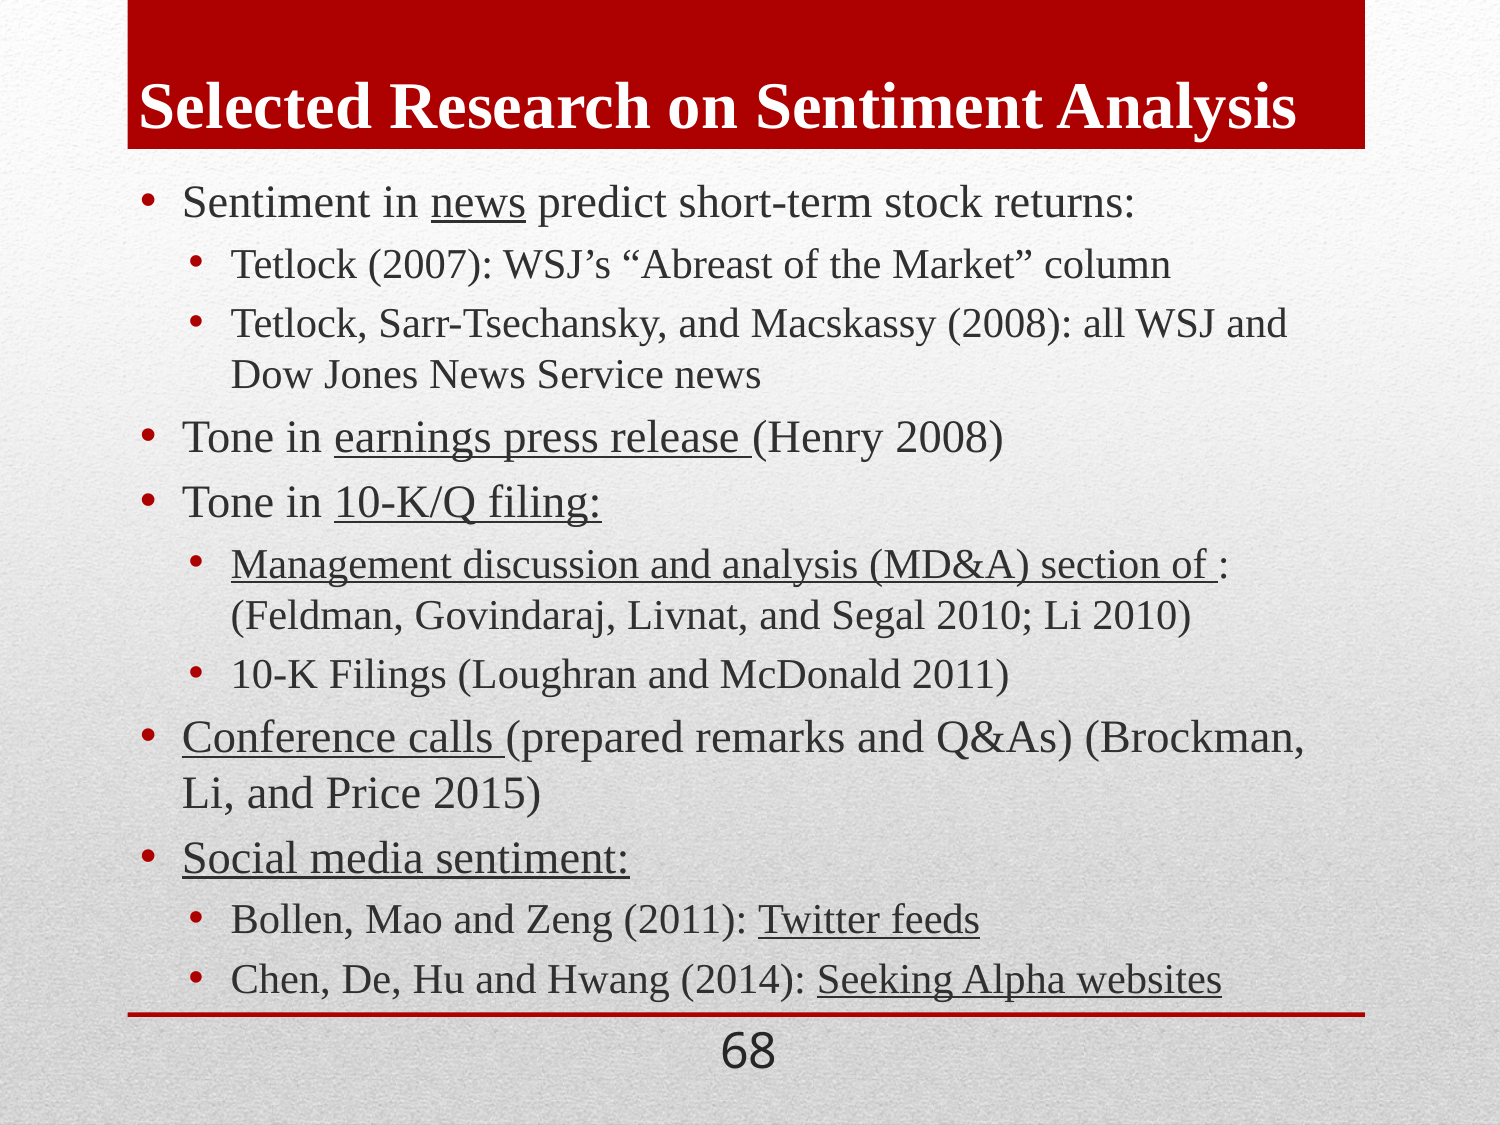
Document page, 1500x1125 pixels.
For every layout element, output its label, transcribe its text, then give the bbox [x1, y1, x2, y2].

list Sentiment in news predict short-term stock returns: Tetlock (2007): WSJ’s “Abreast of the Market” column Tetlock, Sarr-Tsechansky, and Macskassy (2008): all WSJ and Dow Jones News Service news Tone in earnings press release (Henry 2008) Tone in 10-K/Q filing: Management discussion and analysis (MD&A) section of : (Feldman, Govindaraj, Livnat, and Segal 2010; Li 2010) 10-K Filings (Loughran and McDonald 2011) Conference calls (prepared remarks and Q&As) (Brockman, Li, and Price 2015) Social media sentiment: Bollen, Mao and Zeng (2011): Twitter feeds Chen, De, Hu and Hwang (2014): Seeking Alpha websites [125, 160, 1365, 1013]
slide_number 68 [667, 1023, 793, 1084]
title Selected Research on Sentiment Analysis [123, 0, 1365, 149]
